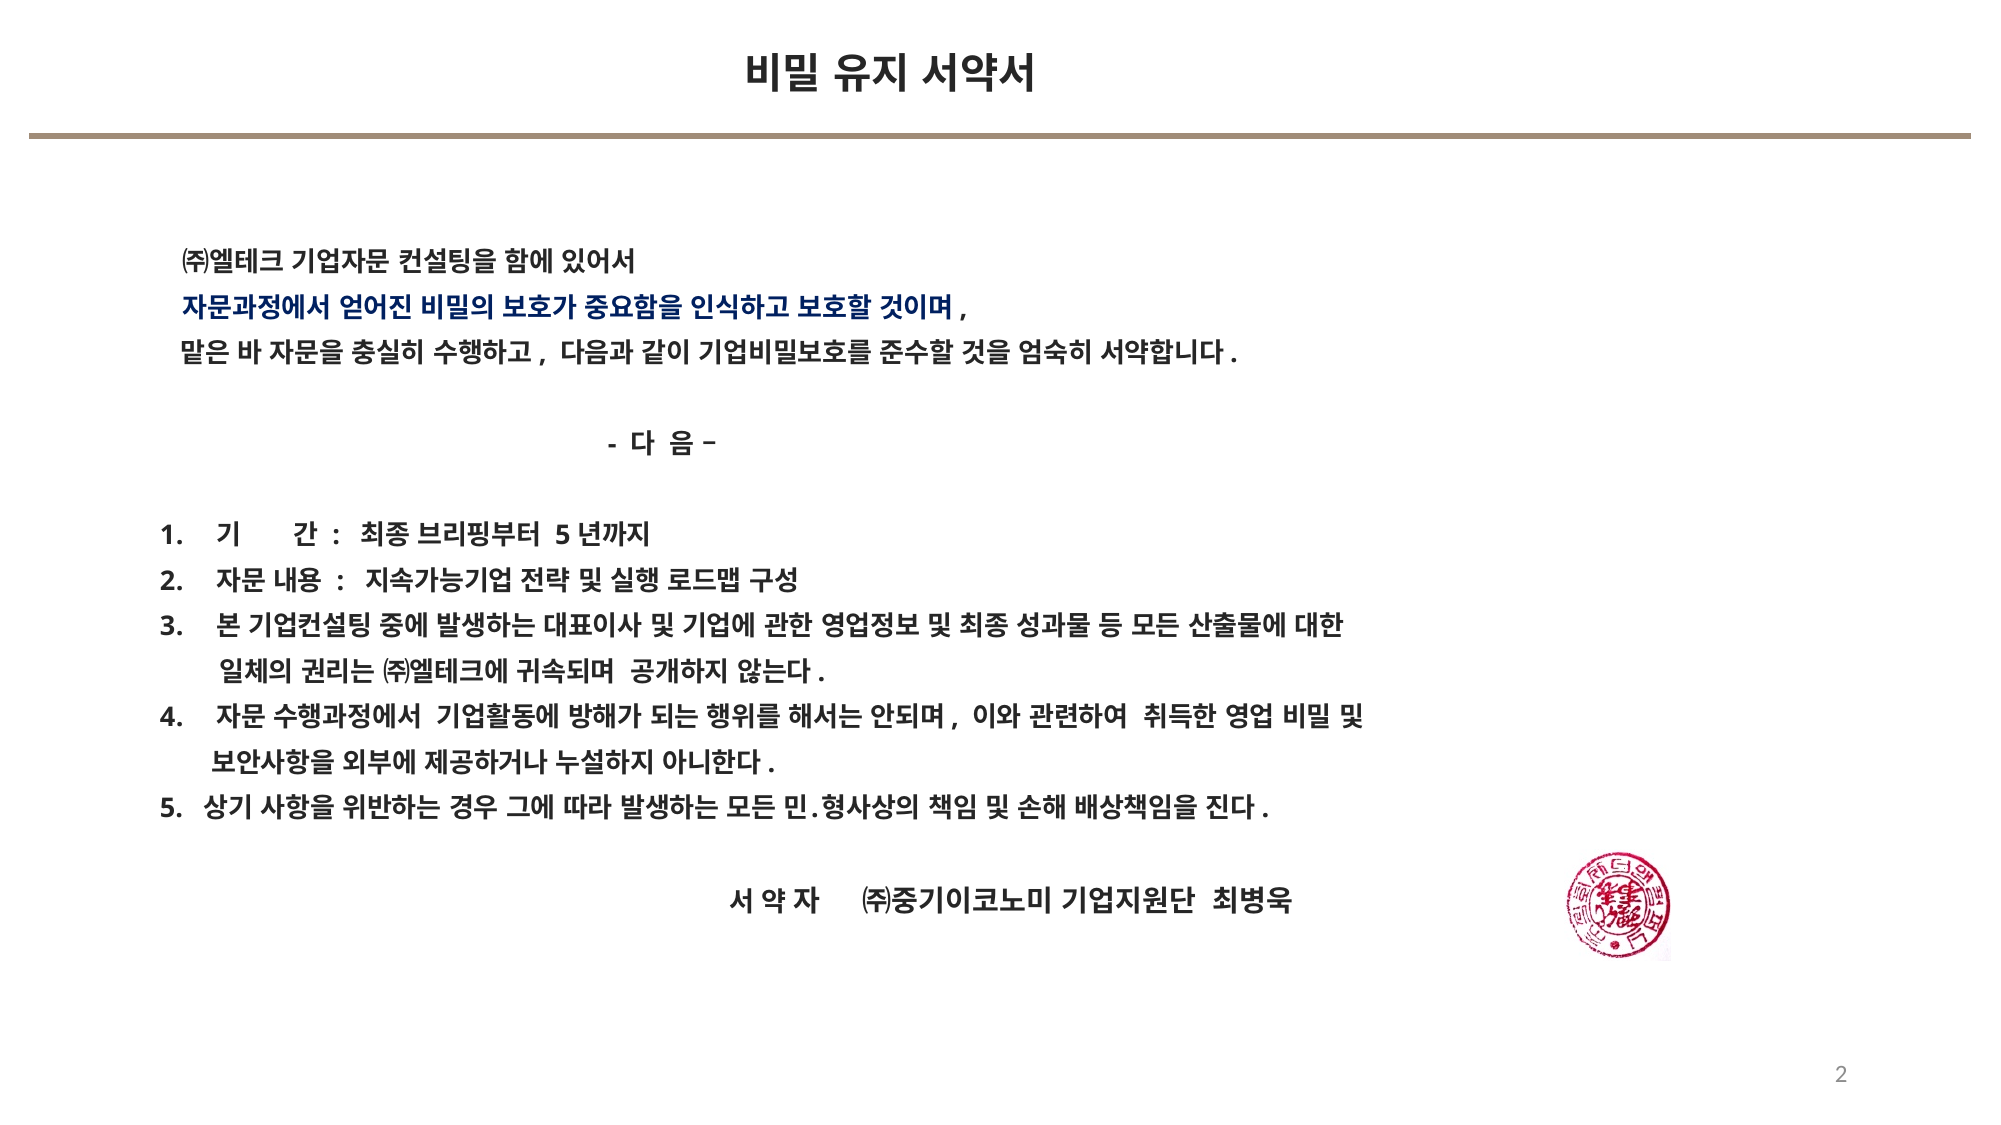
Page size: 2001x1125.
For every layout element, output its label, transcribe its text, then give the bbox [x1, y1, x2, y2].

picture [1563, 849, 1671, 961]
slide_number 2 [1412, 1042, 1863, 1103]
text_box 비밀 유지 서약서 [729, 39, 1134, 105]
text_box ㈜엘테크 기업자문 컨설팅을 함에 있어서 자문과정에서 얻어진 비밀의 보호가 중요함을 인식하고 보호할 것이며, 맡은 바 자문을 충실히 수행하고, 다음과 같이 기업비밀보호를 준수할 것을 엄숙히 서약합니다. - 다 음 – 기 간 : 최종 브리핑부터 5년까지 자문 내용 : 지속가능기업 전략 및 실행 로드맵 구성 본 기업컨설팅 중에 발생하는 대표이사 및 기업에 관한 영업정보 및 최종 성과물 등 모든 산출물에 대한 일체의 권리는 ㈜엘테크에 귀속되며 공개하지 않는다. 자문 수행과정에서 기업활동에 방해가 되는 행위를 해서는 안되며, 이와 관련하여 취득한 영업 비밀 및 보안사항을 외부에 제공하거나 누설하지 아니한다. 5. 상기 사항을 위반하는 경우 그에 따라 발생하는 모든 민․형사상의 책임 및 손해 배상책임을 진다. 서 약 자 ㈜중기이코노미 기업지원단 최병욱 [145, 224, 1878, 925]
